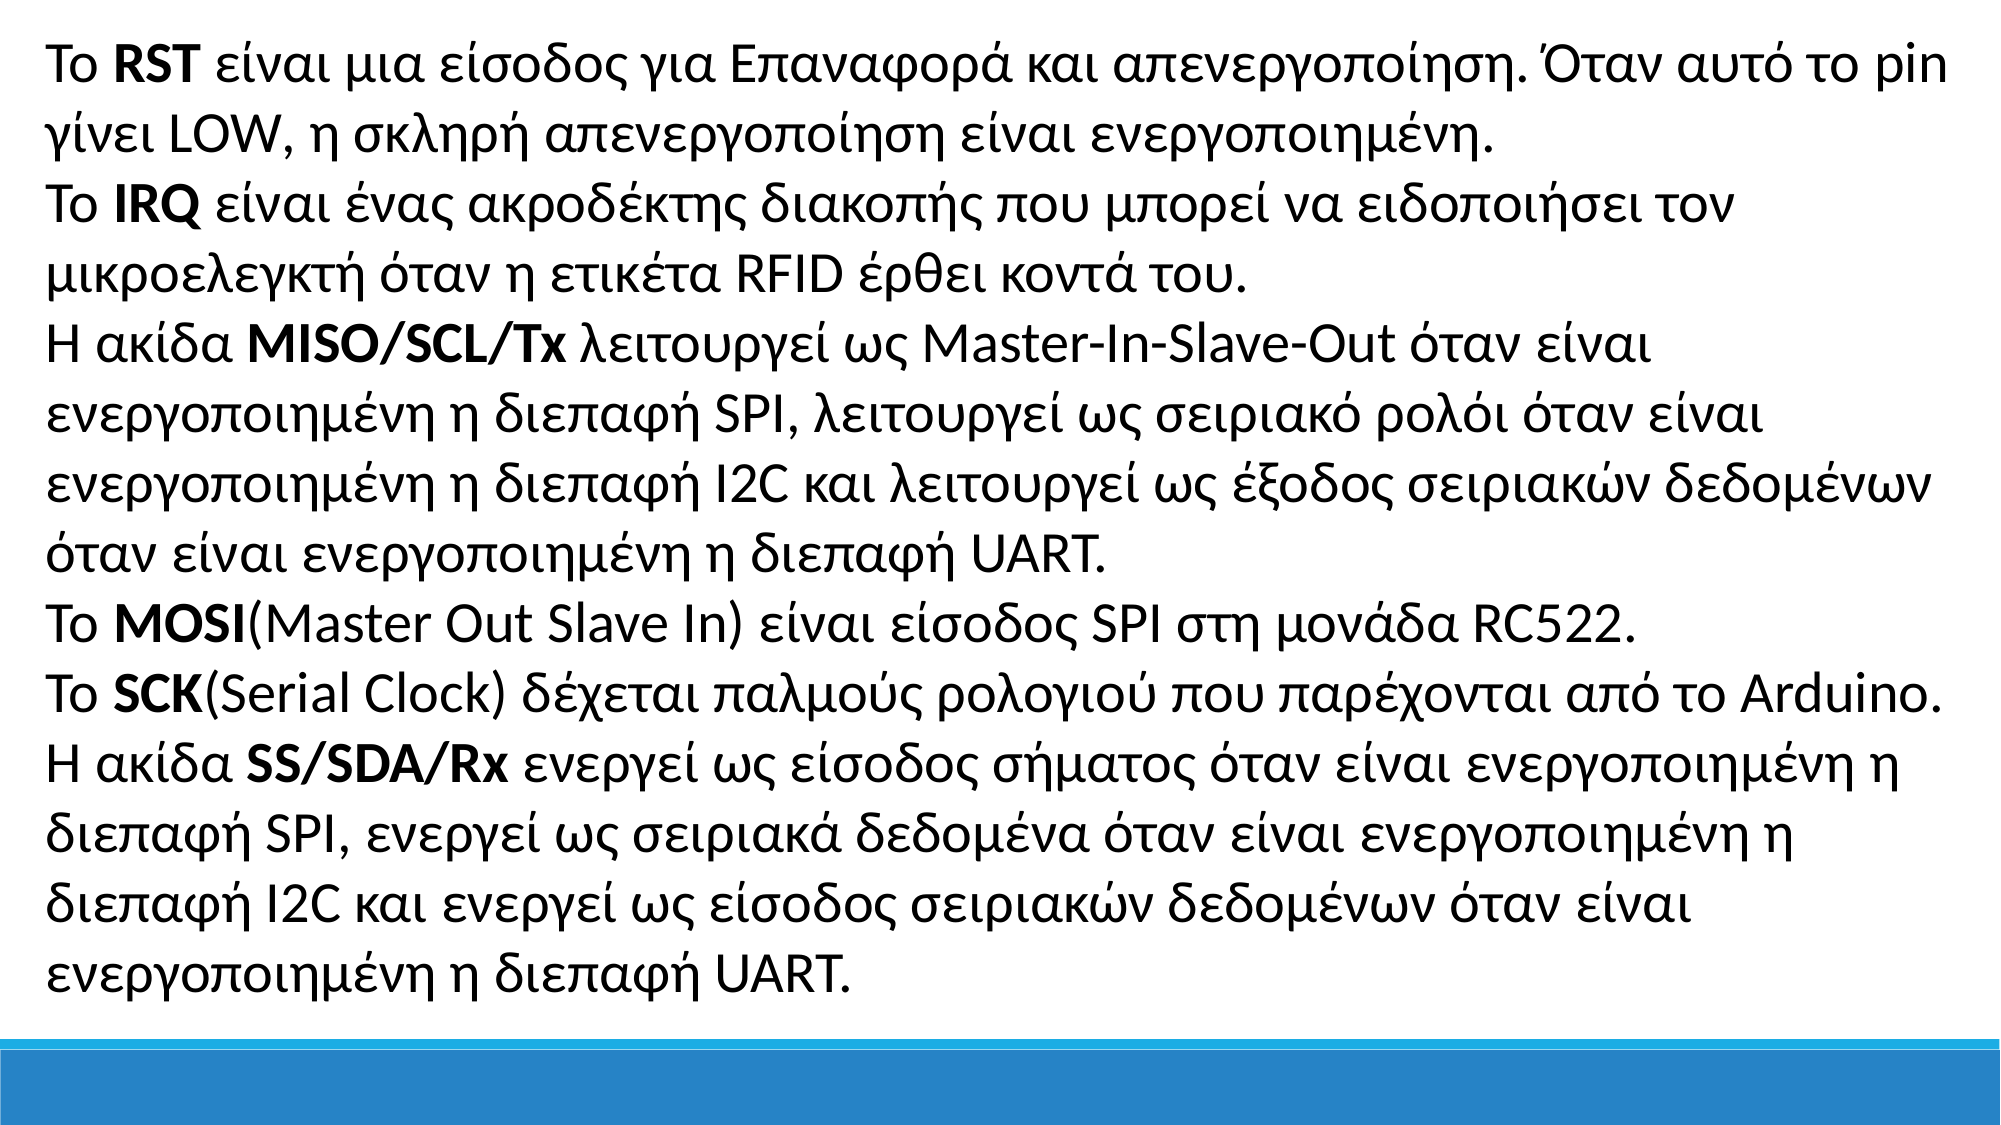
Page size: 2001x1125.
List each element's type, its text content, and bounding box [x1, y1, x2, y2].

text_box Το RST είναι μια είσοδος για Επαναφορά και απενεργοποίηση. Όταν αυτό το pin γίνει LOW, η σκληρή απενεργοποίηση είναι ενεργοποιημένη. Το IRQ είναι ένας ακροδέκτης διακοπής που μπορεί να ειδοποιήσει τον μικροελεγκτή όταν η ετικέτα RFID έρθει κοντά του. Η ακίδα MISO/SCL/Tx λειτουργεί ως Master-In-Slave-Out όταν είναι ενεργοποιημένη η διεπαφή SPI, λειτουργεί ως σειριακό ρολόι όταν είναι ενεργοποιημένη η διεπαφή I2C και λειτουργεί ως έξοδος σειριακών δεδομένων όταν είναι ενεργοποιημένη η διεπαφή UART. Το MOSI(Master Out Slave In) είναι είσοδος SPI στη μονάδα RC522. Το SCK(Serial Clock) δέχεται παλμούς ρολογιού που παρέχονται από το Arduino. Η ακίδα SS/SDA/Rx ενεργεί ως είσοδος σήματος όταν είναι ενεργοποιημένη η διεπαφή SPI, ενεργεί ως σειριακά δεδομένα όταν είναι ενεργοποιημένη η διεπαφή I2C και ενεργεί ως είσοδος σειριακών δεδομένων όταν είναι ενεργοποιημένη η διεπαφή UART. [31, 16, 2000, 1012]
